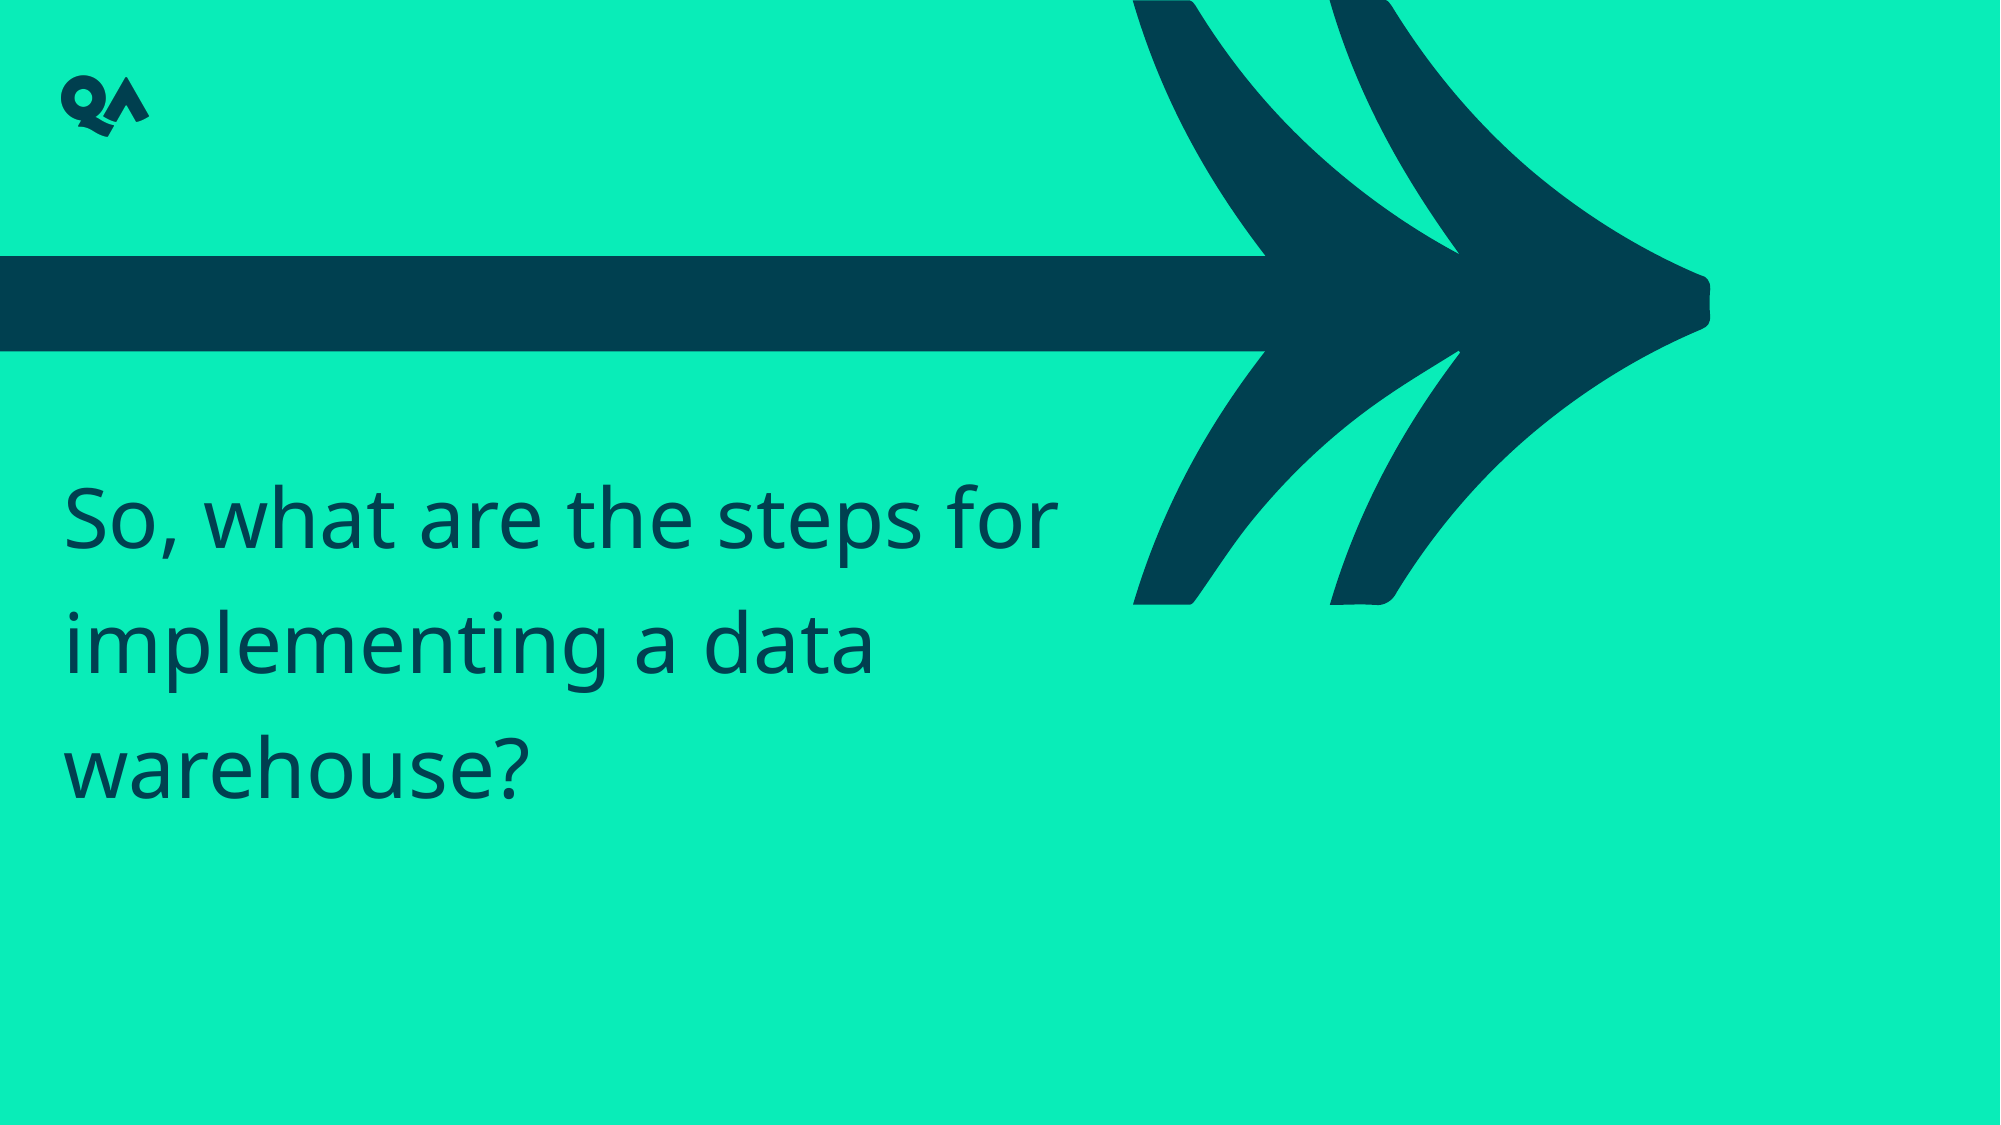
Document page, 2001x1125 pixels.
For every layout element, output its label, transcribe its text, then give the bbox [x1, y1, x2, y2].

title So, what are the steps for implementing a data warehouse? [63, 440, 1126, 753]
picture [44, 61, 166, 148]
